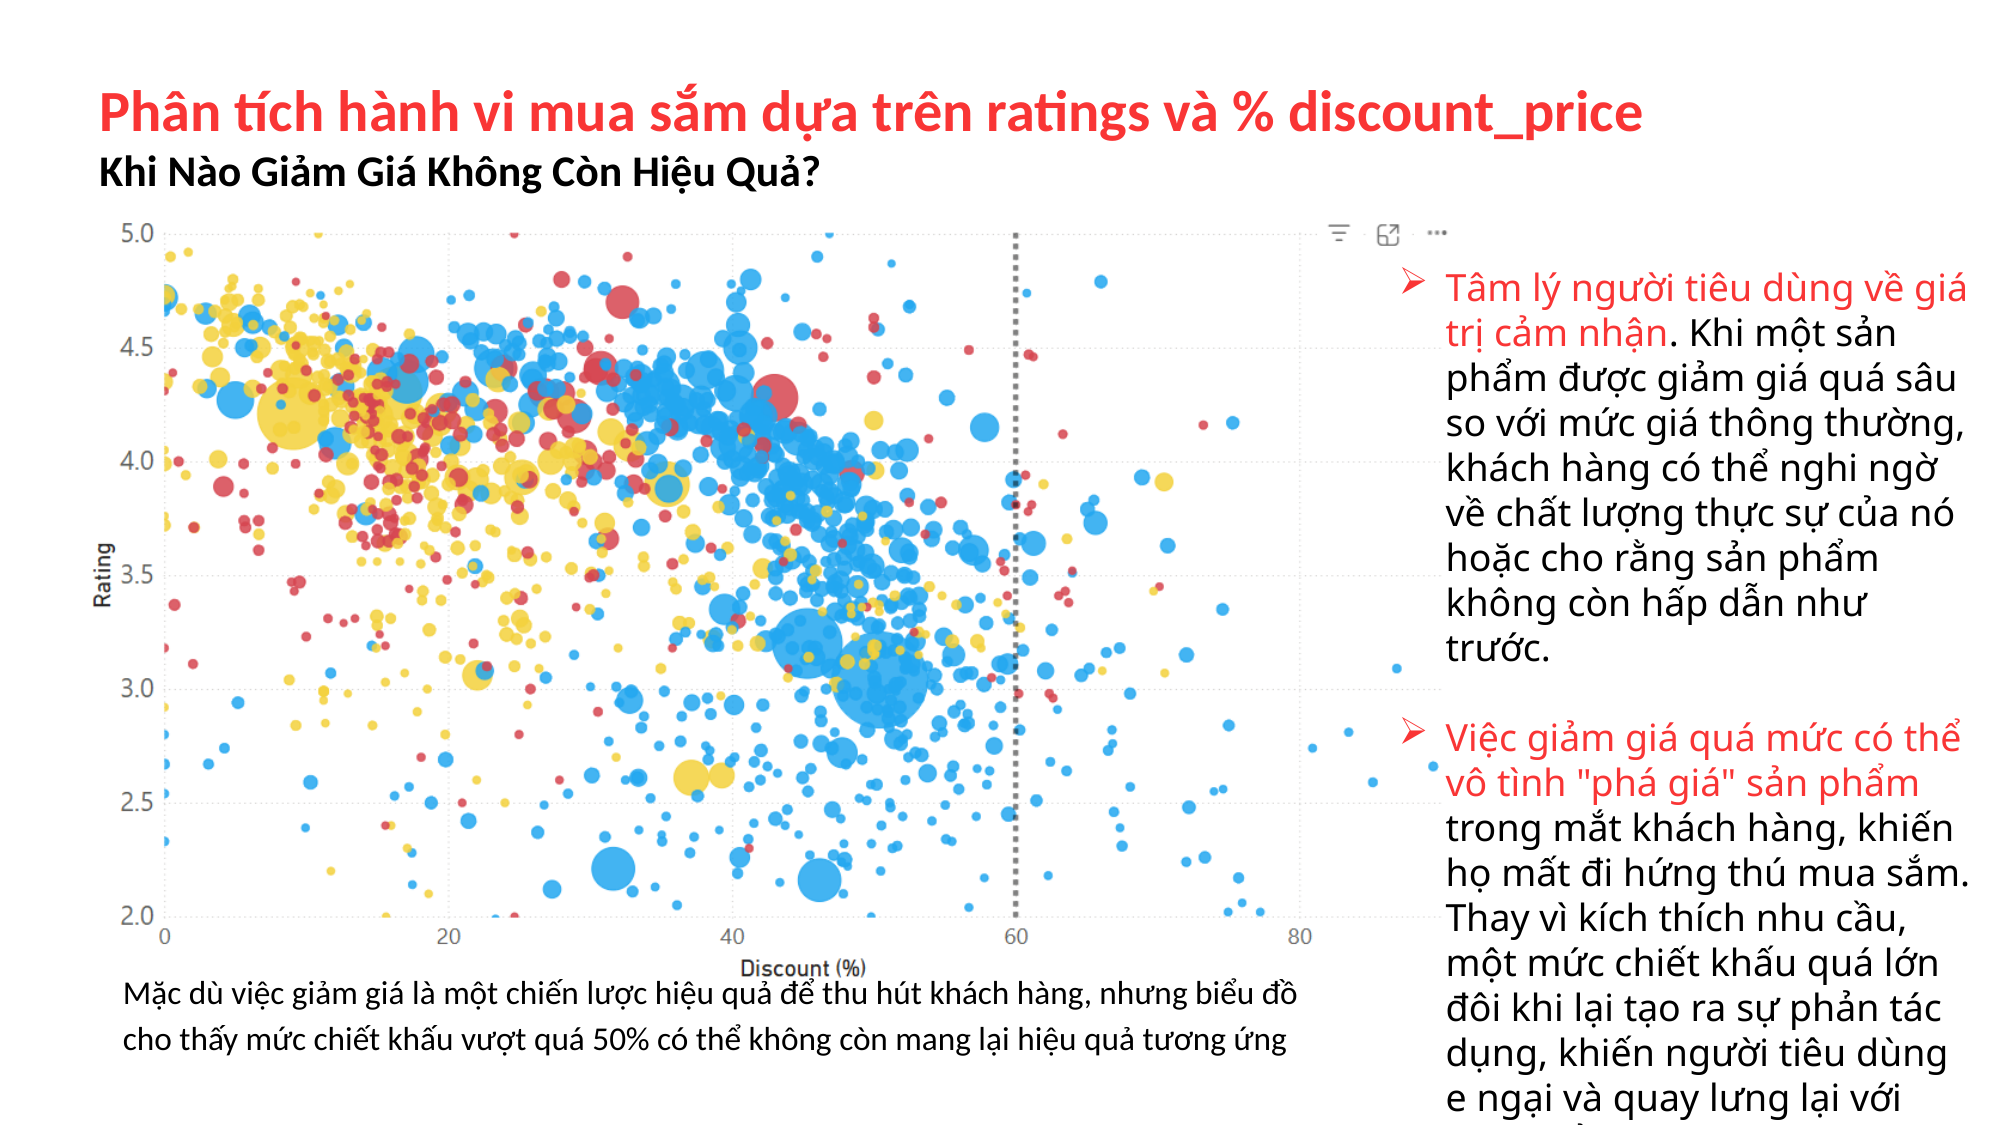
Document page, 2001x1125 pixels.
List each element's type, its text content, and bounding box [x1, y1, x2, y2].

picture [84, 216, 1451, 980]
text_box Mặc dù việc giảm giá là một chiến lược hiệu quả để thu hút khách hàng, nhưng biểu đồ cho thấy mức chiết khấu vượt quá 50% có thể không còn mang lại hiệu quả tương ứng [107, 980, 1361, 1084]
text_box Tâm lý người tiêu dùng về giá trị cảm nhận. Khi một sản phẩm được giảm giá quá sâu so với mức giá thông thường, khách hàng có thể nghi ngờ về chất lượng thực sự của nó hoặc cho rằng sản phẩm không còn hấp dẫn như trước. Việc giảm giá quá mức có thể vô tình "phá giá" sản phẩm trong mắt khách hàng, khiến họ mất đi hứng thú mua sắm. Thay vì kích thích nhu cầu, một mức chiết khấu quá lớn đôi khi lại tạo ra sự phản tác dụng, khiến người tiêu dùng e ngại và quay lưng lại với sản phẩm. [1383, 248, 1986, 1122]
text_box Phân tích hành vi mua sắm dựa trên ratings và % discount_price Khi Nào Giảm Giá Không Còn Hiệu Quả? [84, 65, 1951, 203]
